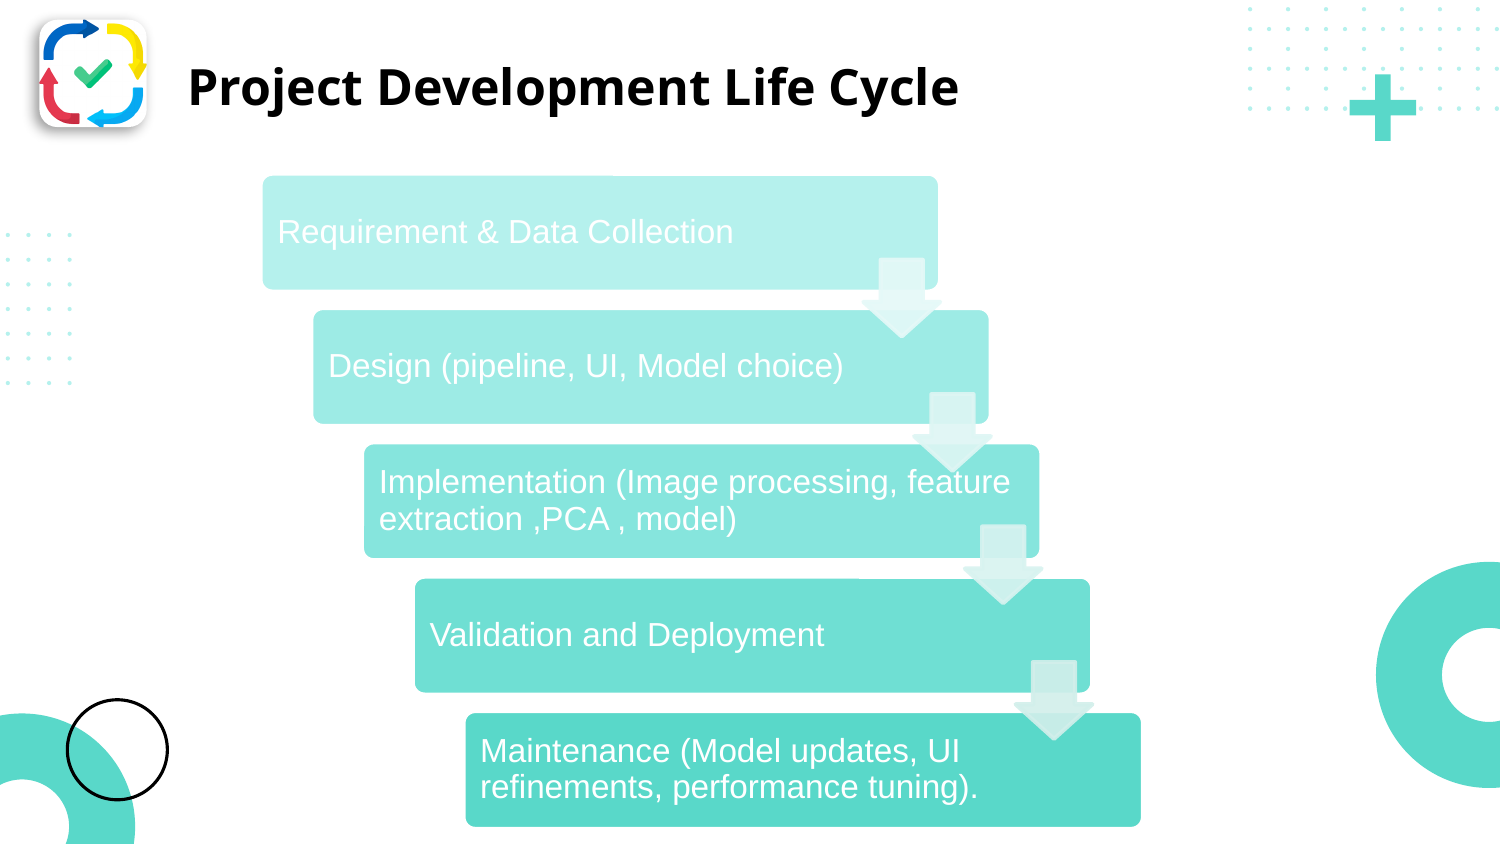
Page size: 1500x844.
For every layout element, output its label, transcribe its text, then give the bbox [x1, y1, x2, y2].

picture [39, 19, 147, 128]
title Project Development Life Cycle [172, 40, 1439, 135]
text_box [260, 173, 1144, 830]
